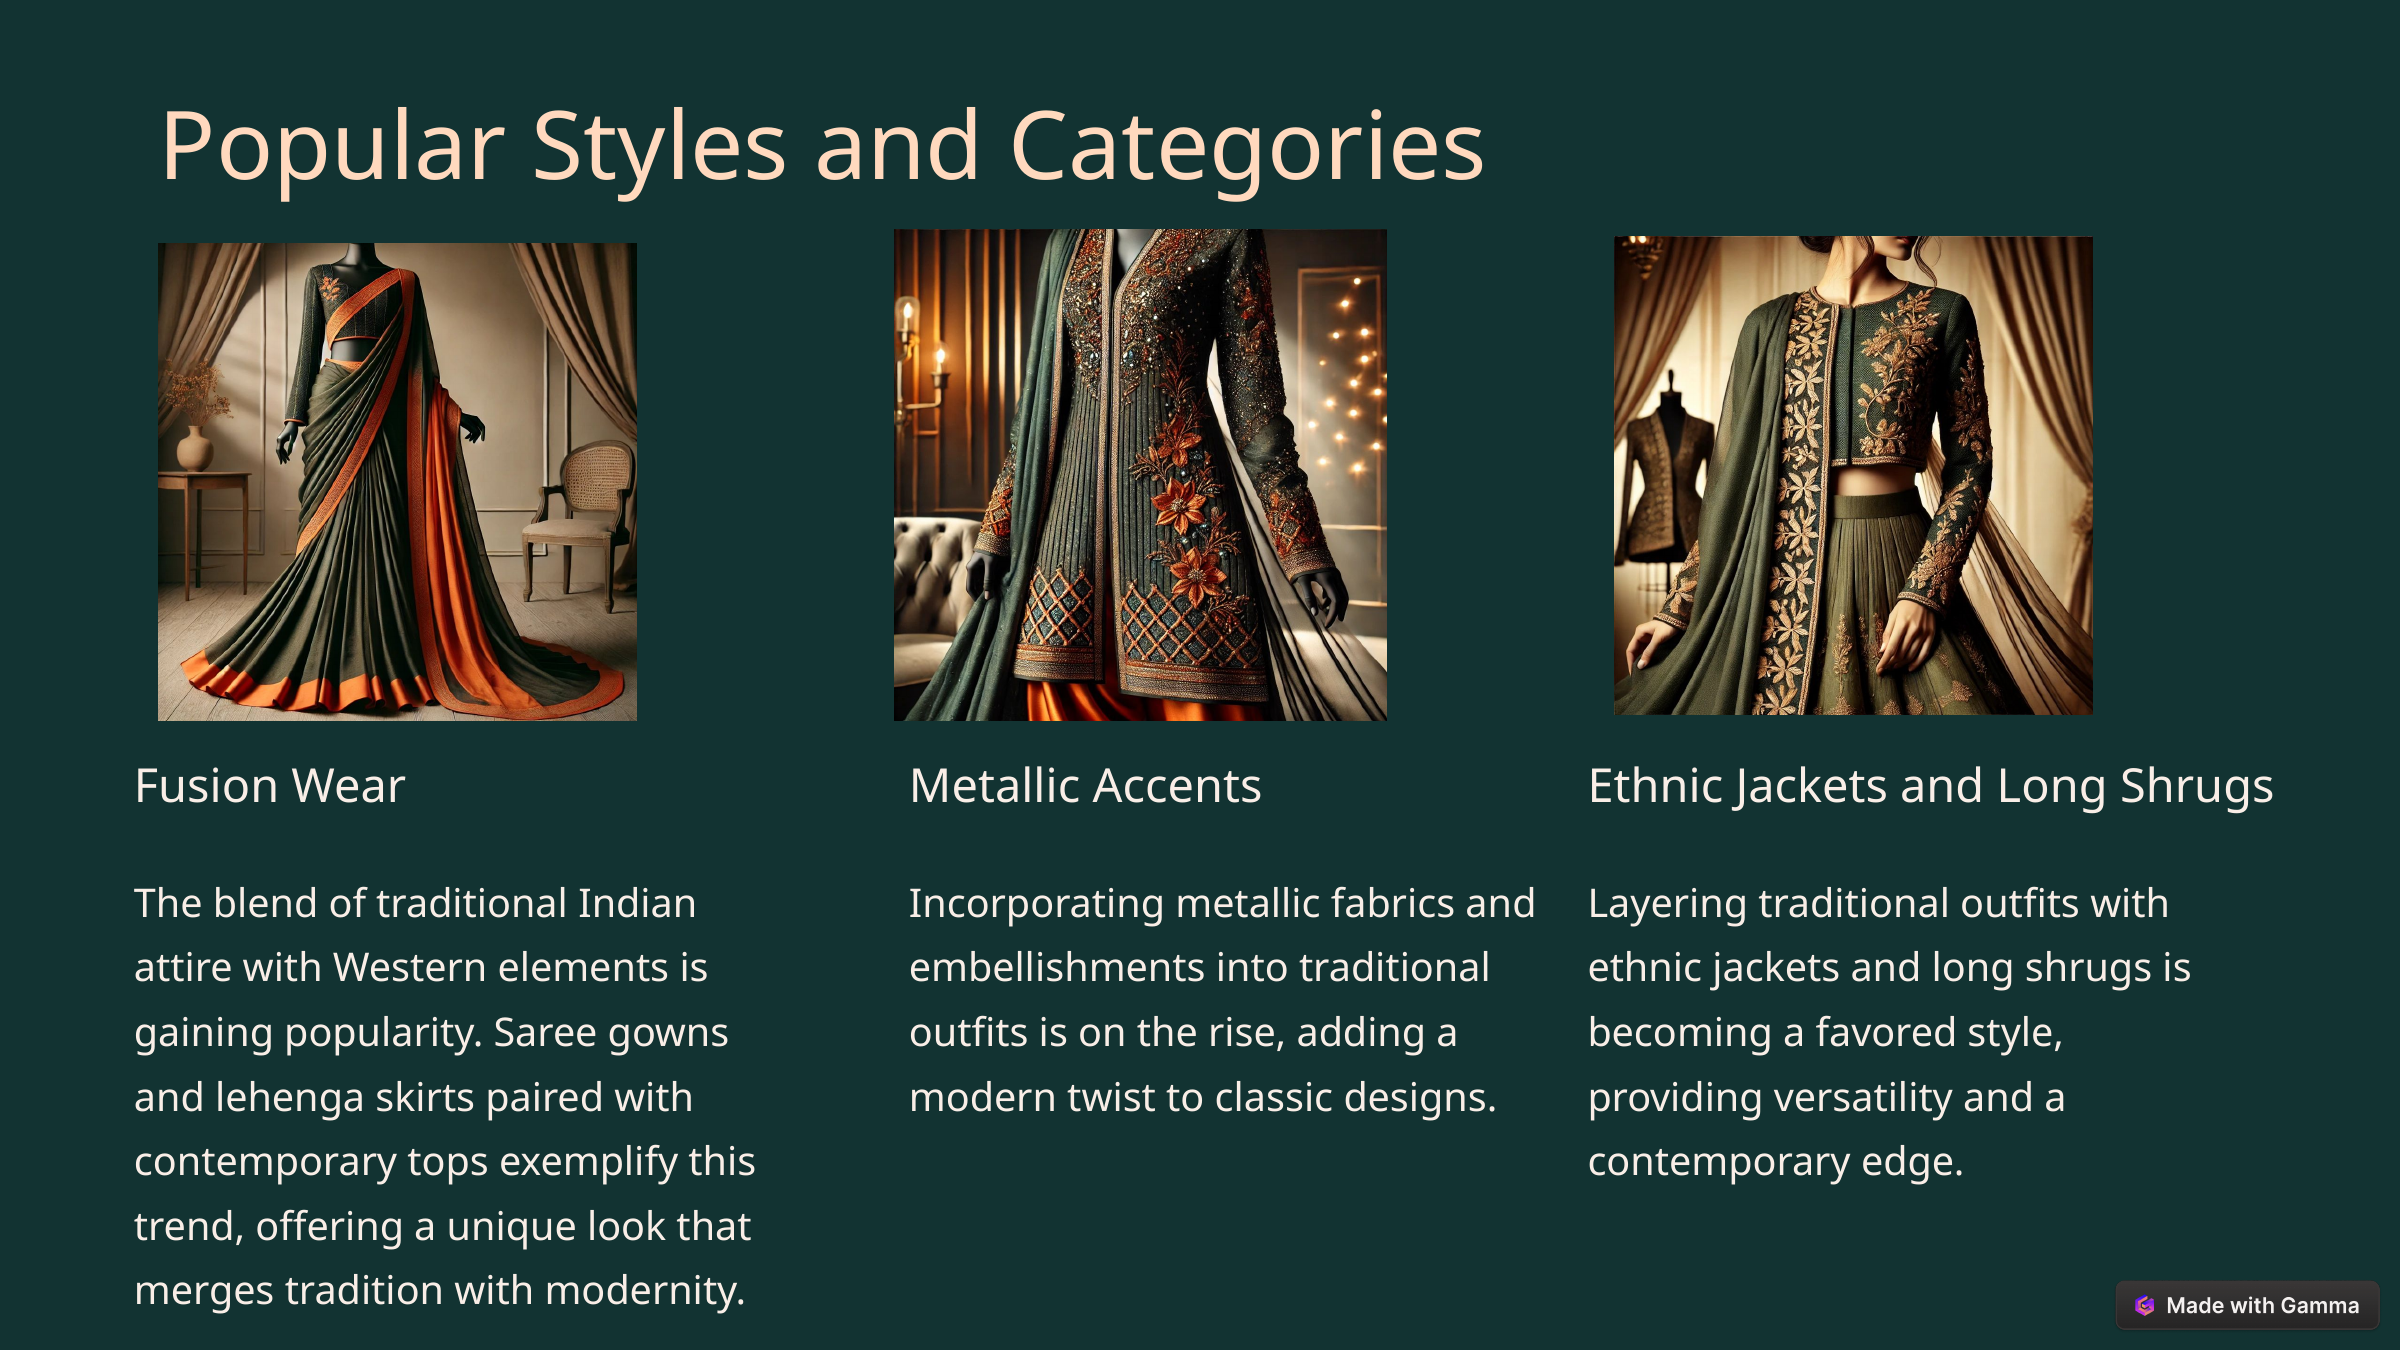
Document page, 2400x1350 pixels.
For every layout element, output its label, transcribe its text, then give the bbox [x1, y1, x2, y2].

text_box Ethnic Jackets and Long Shrugs [1587, 752, 2154, 813]
text_box The blend of traditional Indian attire with Western elements is gaining popularity. Saree gowns and lehenga skirts paired with contemporary tops exemplify this trend, offering a unique look that merges tradition with modernity. [133, 860, 788, 991]
picture [2106, 1271, 2389, 1339]
text_box Popular Styles and Categories [158, 80, 1421, 200]
picture [894, 229, 1387, 721]
text_box Layering traditional outfits with ethnic jackets and long shrugs is becoming a favored style, providing versatility and a contemporary edge. [1587, 860, 2242, 991]
picture [1614, 236, 2093, 715]
picture [158, 243, 637, 721]
text_box Fusion Wear [133, 752, 611, 813]
text_box Metallic Accents [908, 752, 1387, 813]
text_box Incorporating metallic fabrics and embellishments into traditional outfits is on the rise, adding a modern twist to classic designs. [908, 860, 1563, 991]
